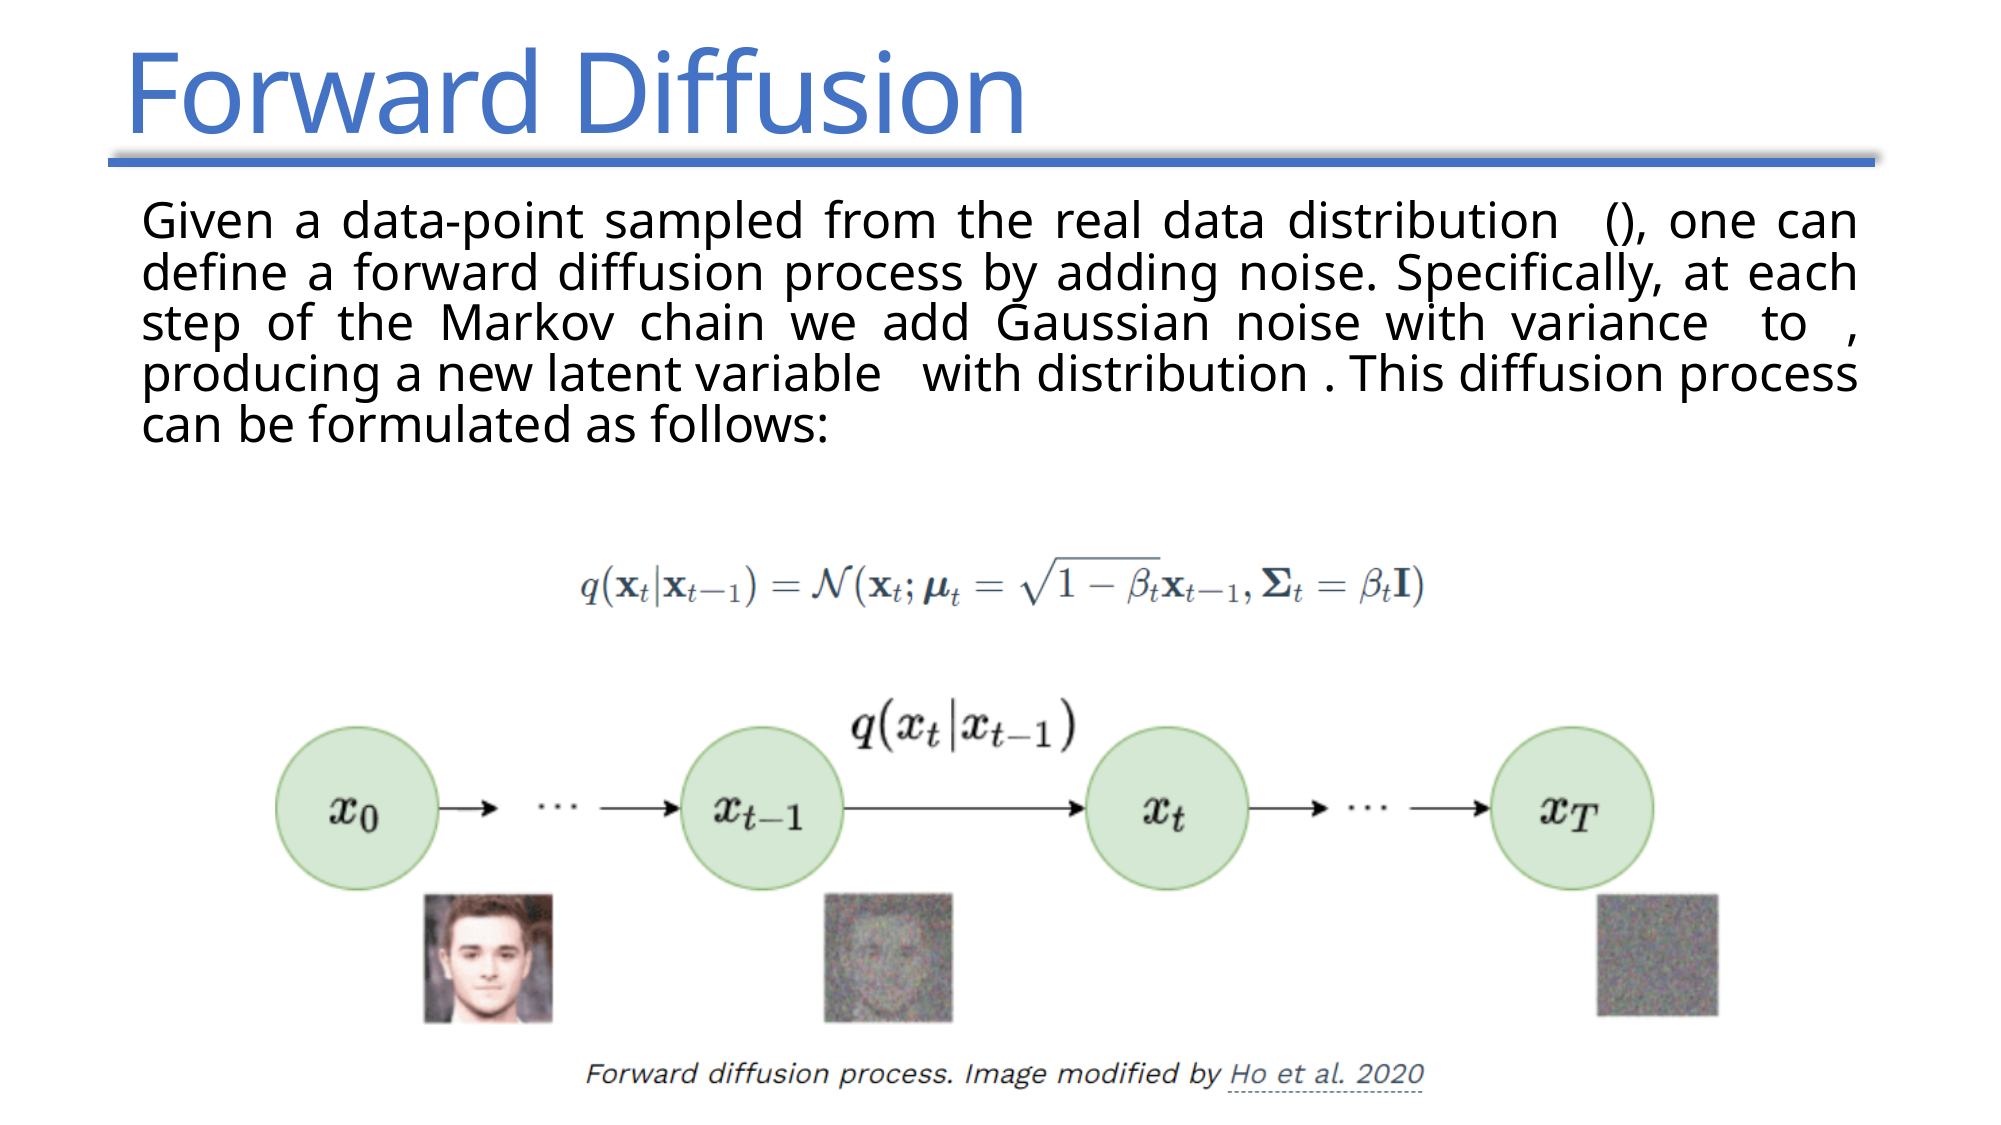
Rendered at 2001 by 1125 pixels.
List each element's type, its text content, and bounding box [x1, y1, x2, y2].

picture [212, 541, 1788, 1106]
title Forward Diffusion [107, 20, 1875, 178]
